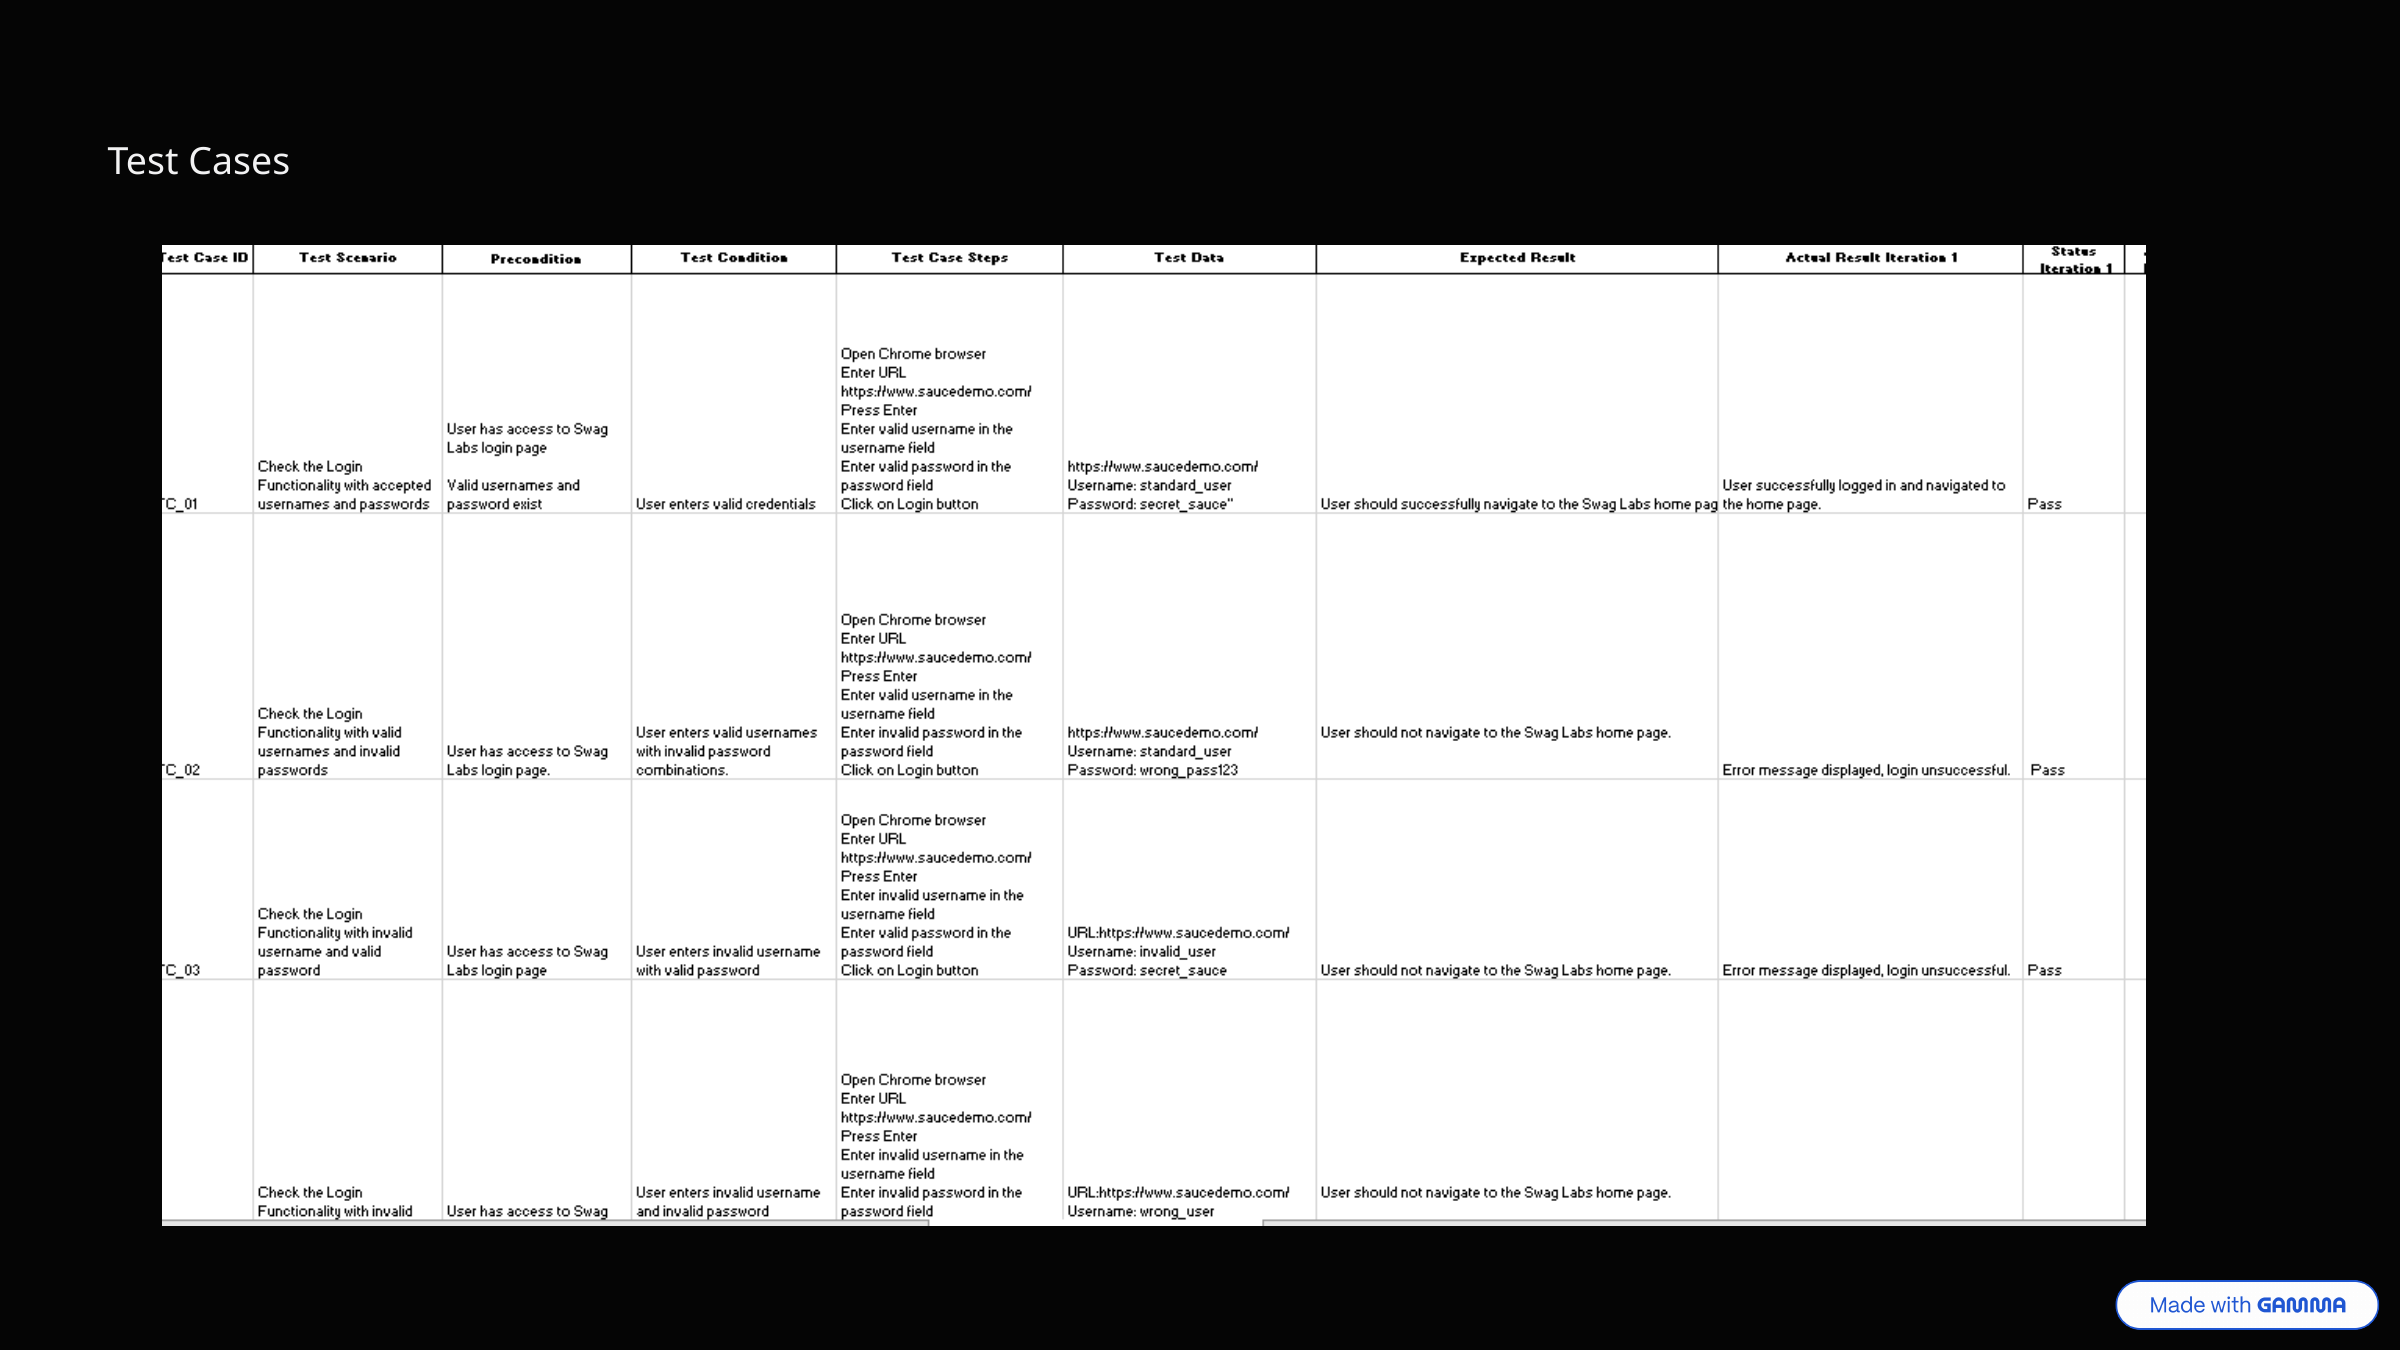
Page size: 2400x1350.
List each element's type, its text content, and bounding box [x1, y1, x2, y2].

text_box Test Cases [92, 69, 1293, 190]
picture [162, 245, 2146, 1226]
picture [2106, 1271, 2389, 1339]
